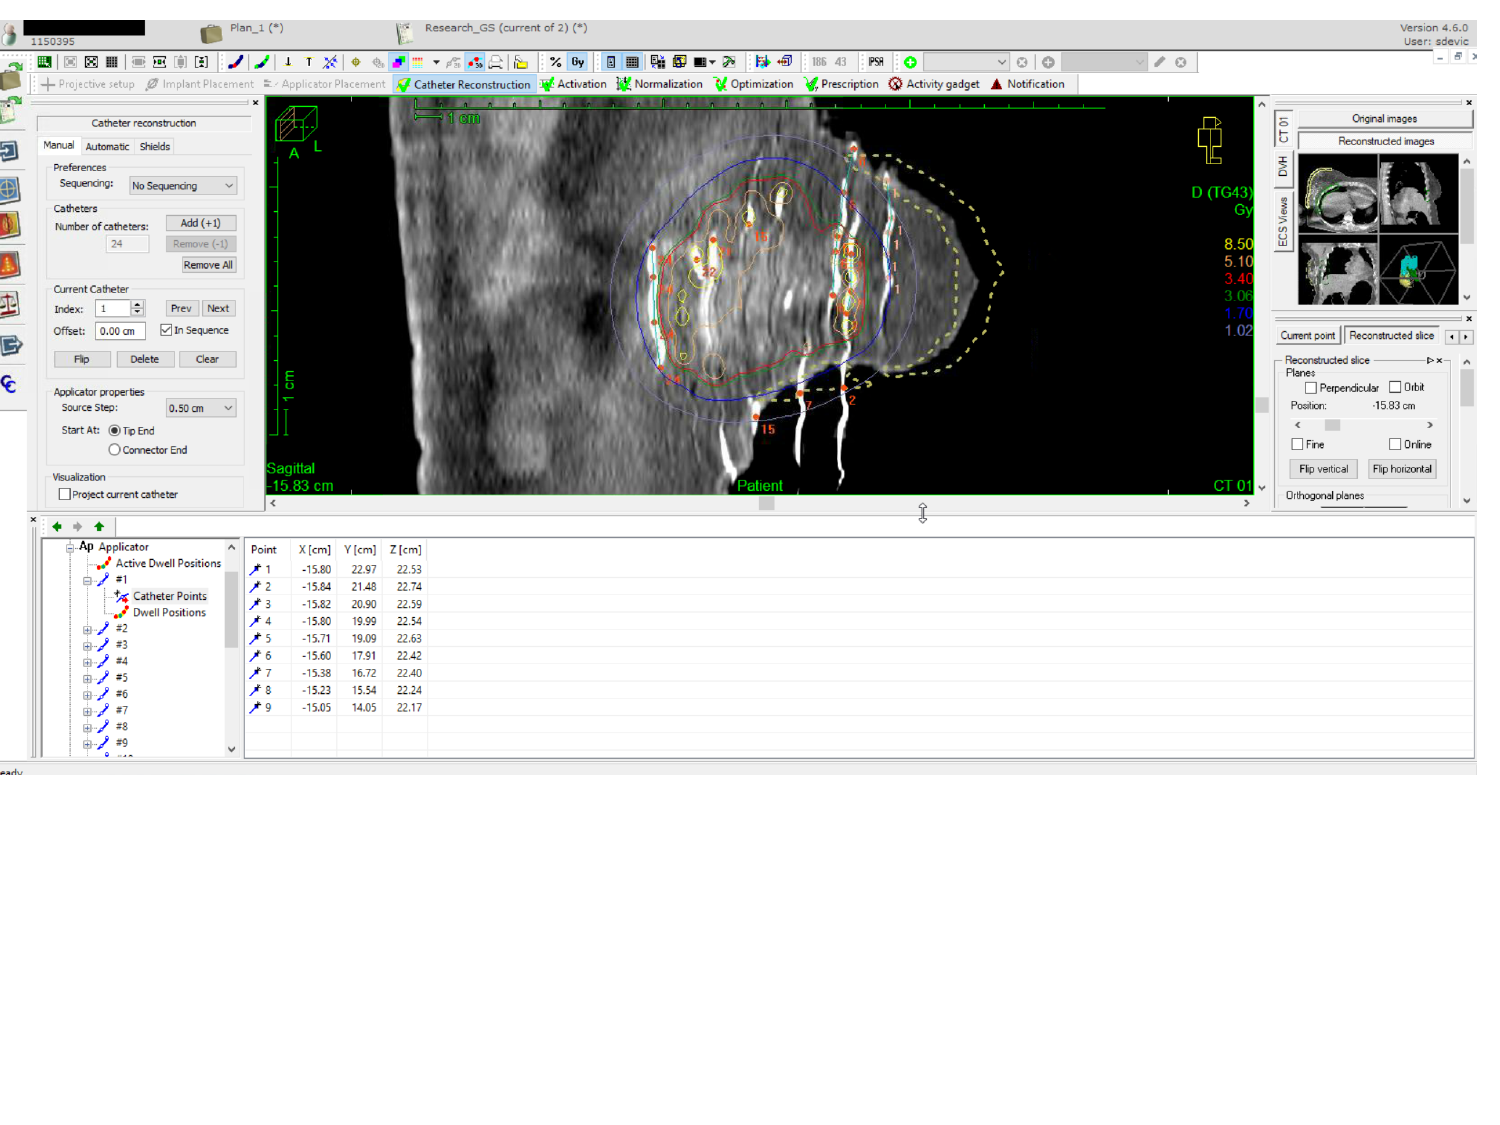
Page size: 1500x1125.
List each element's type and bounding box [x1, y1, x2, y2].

picture [0, 20, 1477, 776]
